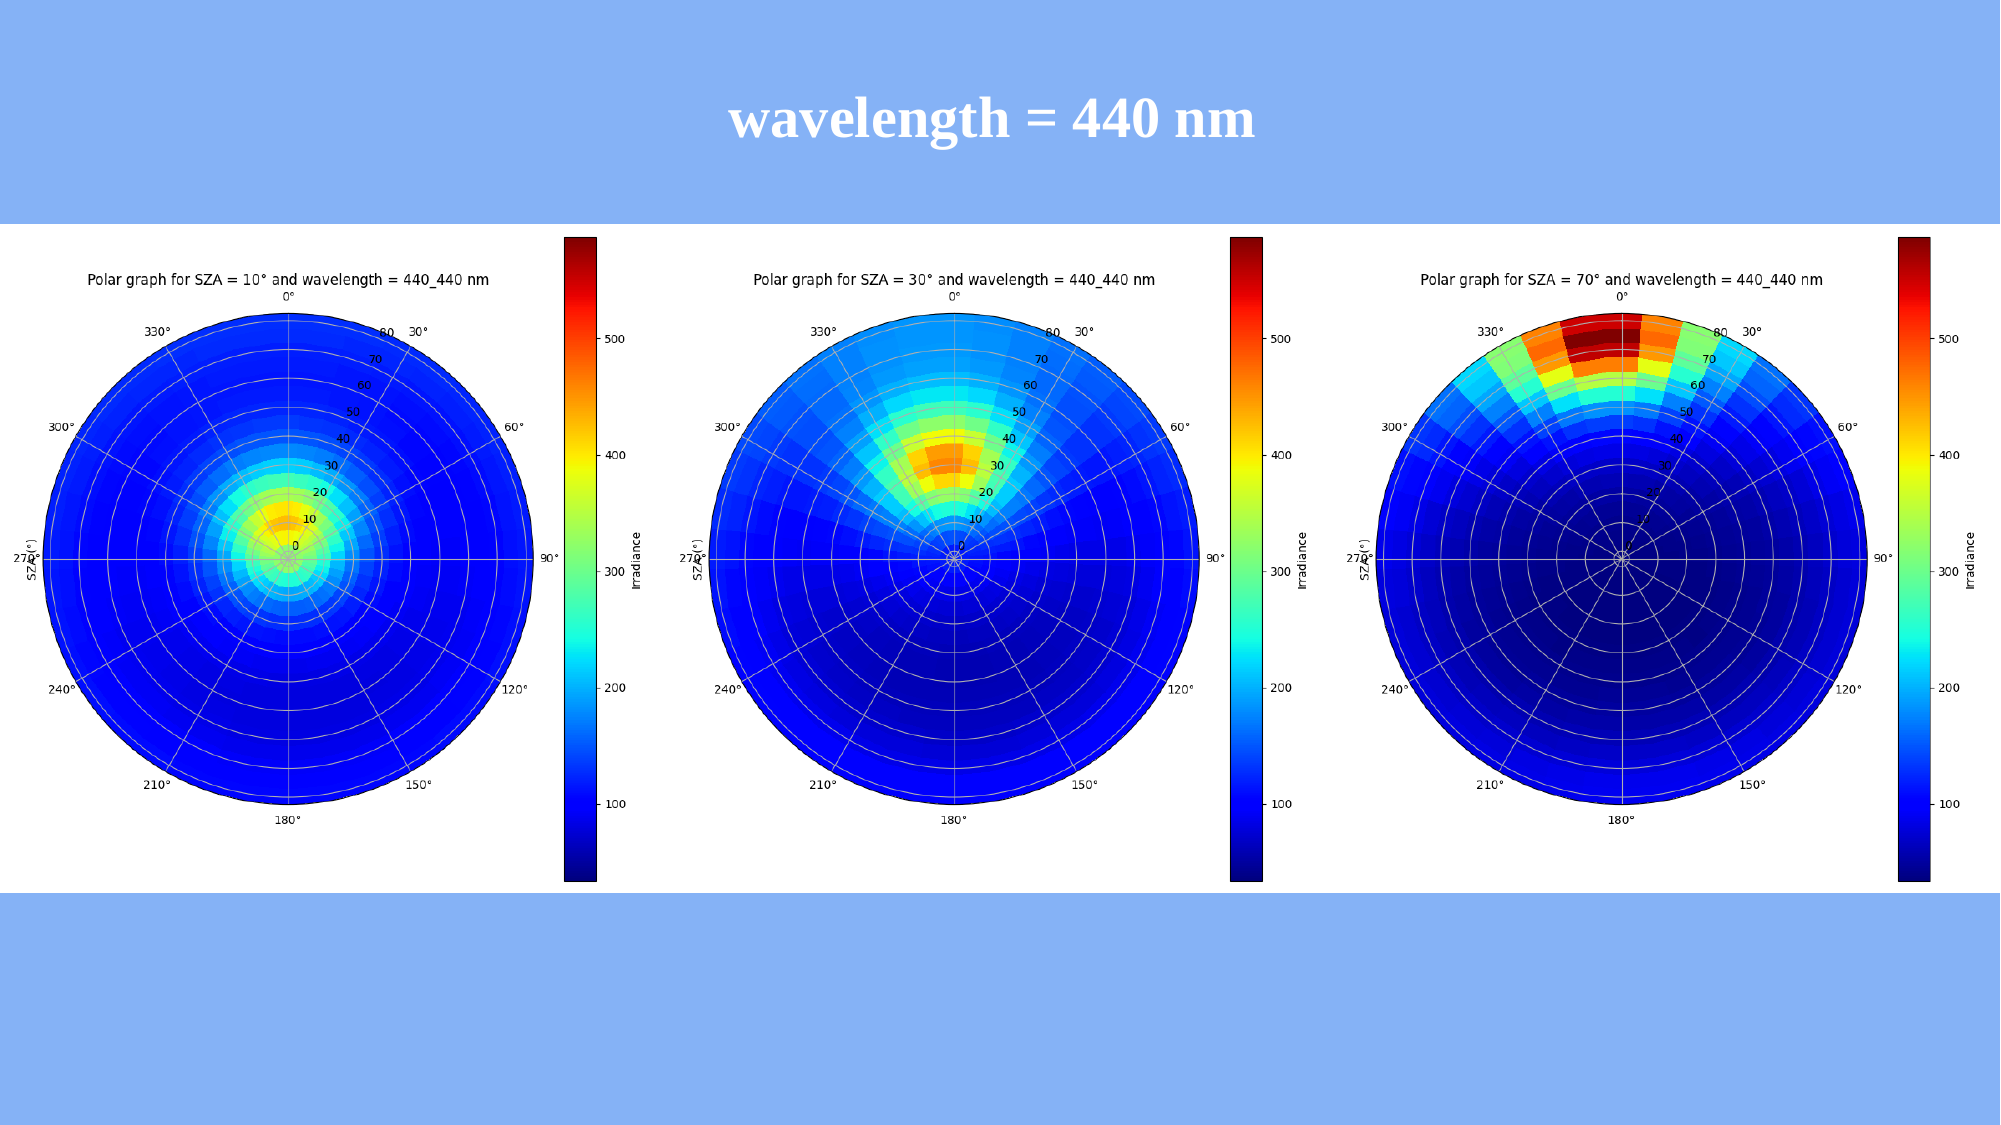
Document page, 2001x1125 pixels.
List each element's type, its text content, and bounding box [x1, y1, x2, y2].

picture [0, 224, 2000, 893]
text_box wavelength = 440 nm [714, 71, 1286, 157]
